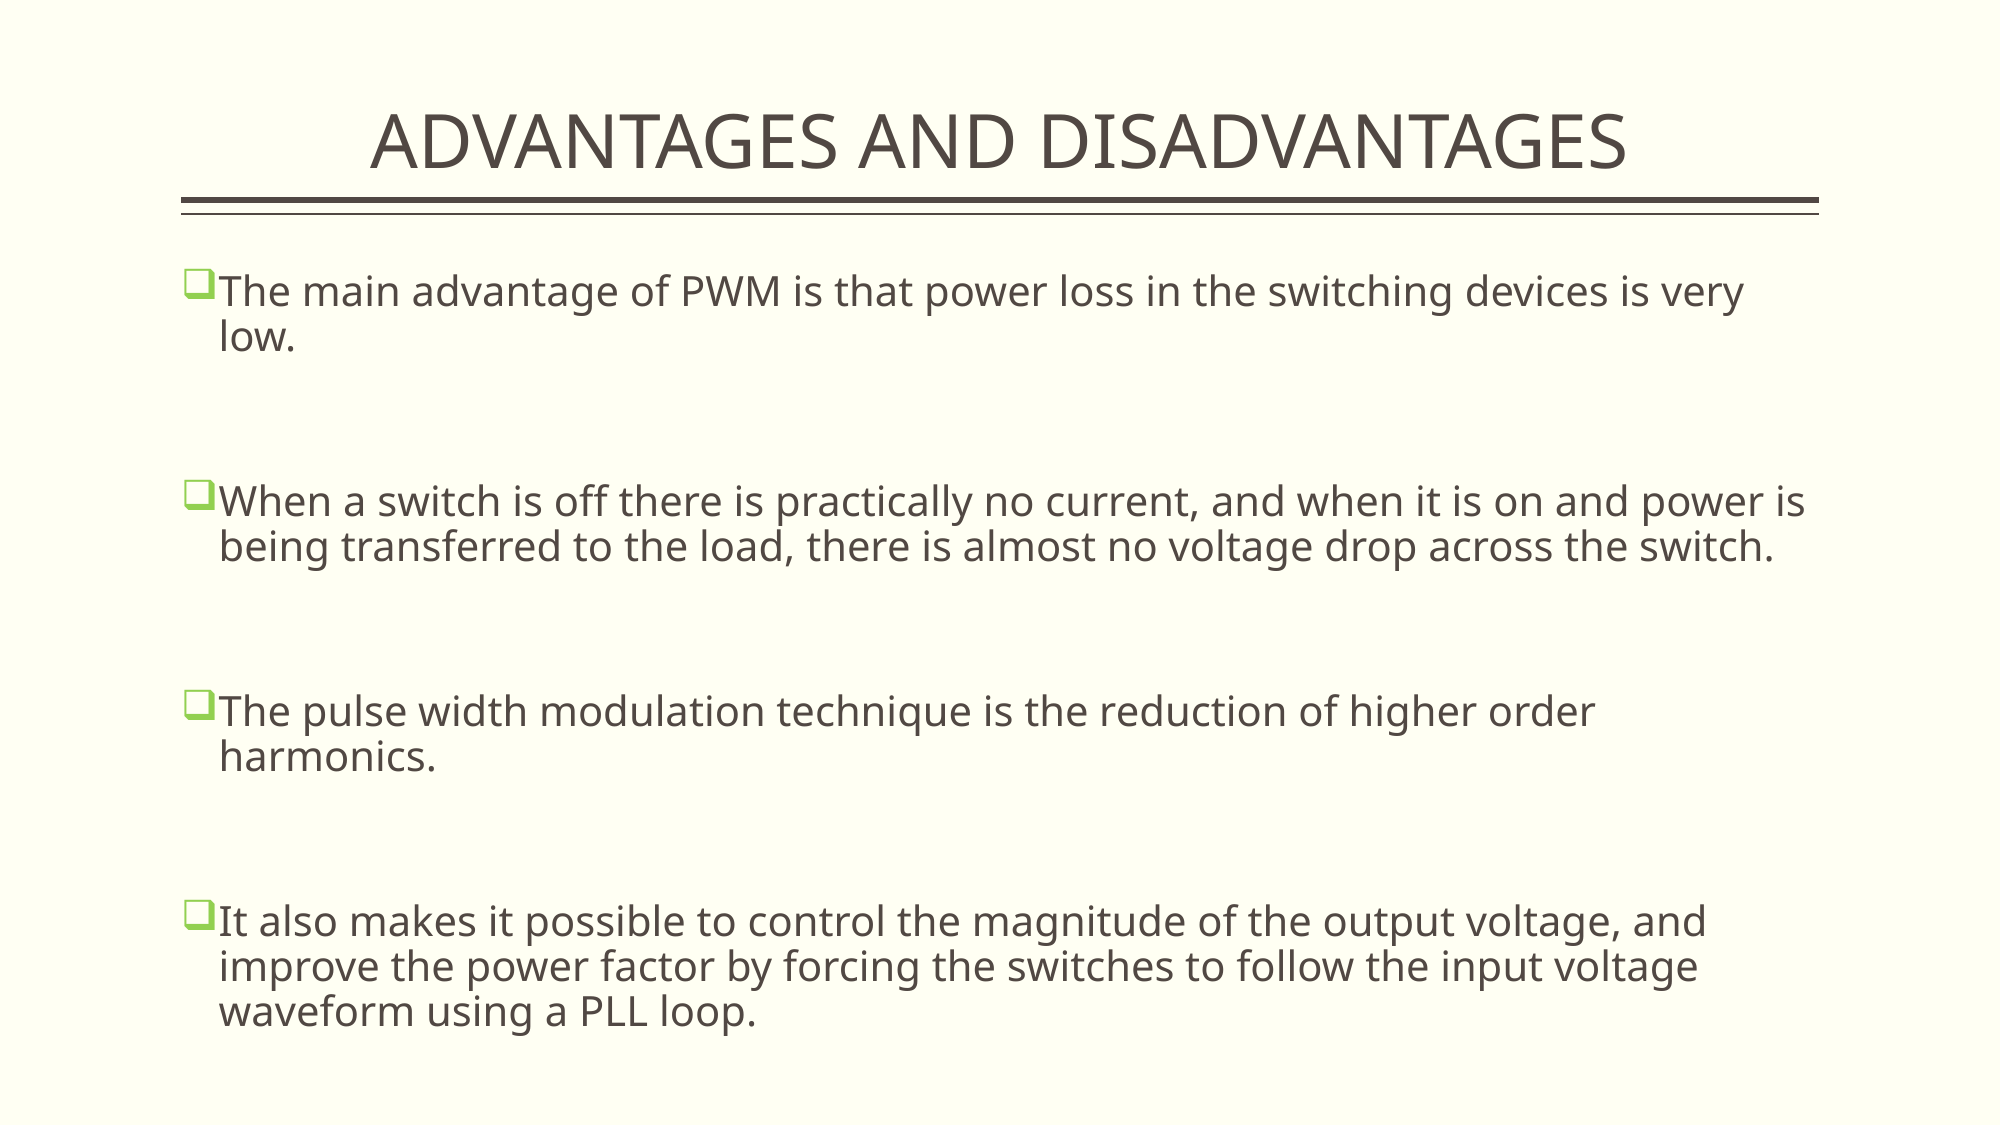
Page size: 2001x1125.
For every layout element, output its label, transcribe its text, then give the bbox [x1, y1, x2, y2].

list The main advantage of PWM is that power loss in the switching devices is very low. When a switch is off there is practically no current, and when it is on and power is being transferred to the load, there is almost no voltage drop across the switch. The pulse width modulation technique is the reduction of higher order harmonics. It also makes it possible to control the magnitude of the output voltage, and improve the power factor by forcing the switches to follow the input voltage waveform using a PLL loop. [181, 262, 1819, 1013]
title ADVANTAGES AND DISADVANTAGES [181, 12, 1819, 193]
